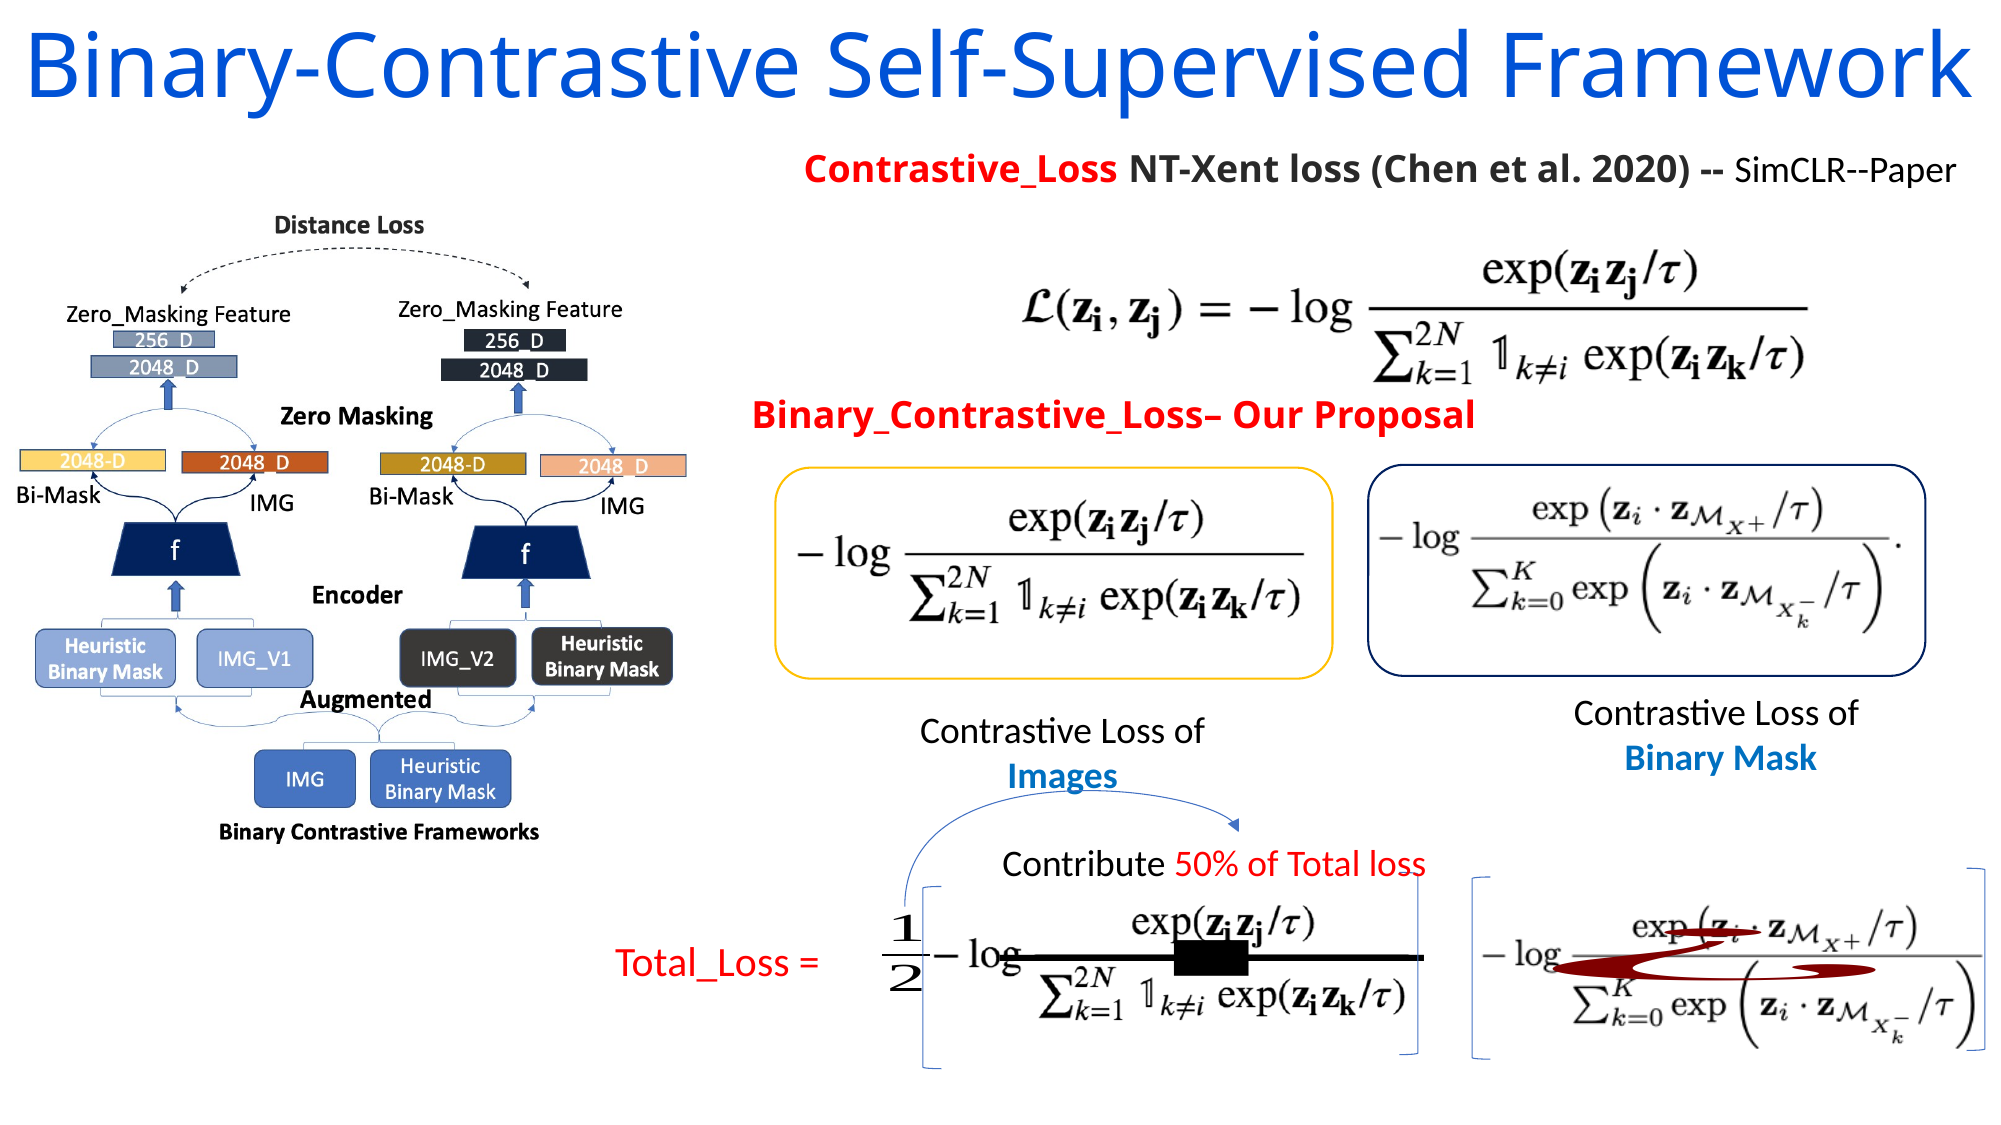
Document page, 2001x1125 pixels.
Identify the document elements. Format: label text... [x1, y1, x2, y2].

text_box Binary_Contrastive_Loss– Our Proposal [736, 383, 1492, 443]
text_box [1399, 892, 1419, 1056]
text_box Contribute 50% of Total loss [987, 832, 1034, 892]
picture [1368, 467, 1931, 654]
picture [1109, 899, 1418, 1028]
text_box [1966, 867, 1986, 886]
text_box Contrastive Loss of Binary Mask [1550, 680, 1892, 786]
picture [1472, 886, 1986, 1069]
picture [1017, 242, 1819, 394]
text_box Total_Loss = [600, 926, 878, 992]
text_box [1369, 654, 1924, 677]
picture [0, 199, 687, 861]
text_box Contrastive Loss of Images [853, 698, 1272, 803]
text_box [1034, 702, 1109, 1037]
text_box [774, 466, 1334, 680]
text_box Contrastive_Loss NT-Xent loss (Chen et al. 2020) -- SimCLR--Paper [788, 137, 1972, 198]
text_box [1388, 463, 1905, 467]
picture [928, 899, 1034, 1028]
text_box [922, 885, 942, 1070]
text_box Contribute 50% of Total loss [1109, 832, 1490, 892]
picture [791, 493, 1314, 632]
title Binary-Contrastive Self-Supervised Framework [0, 0, 2000, 138]
